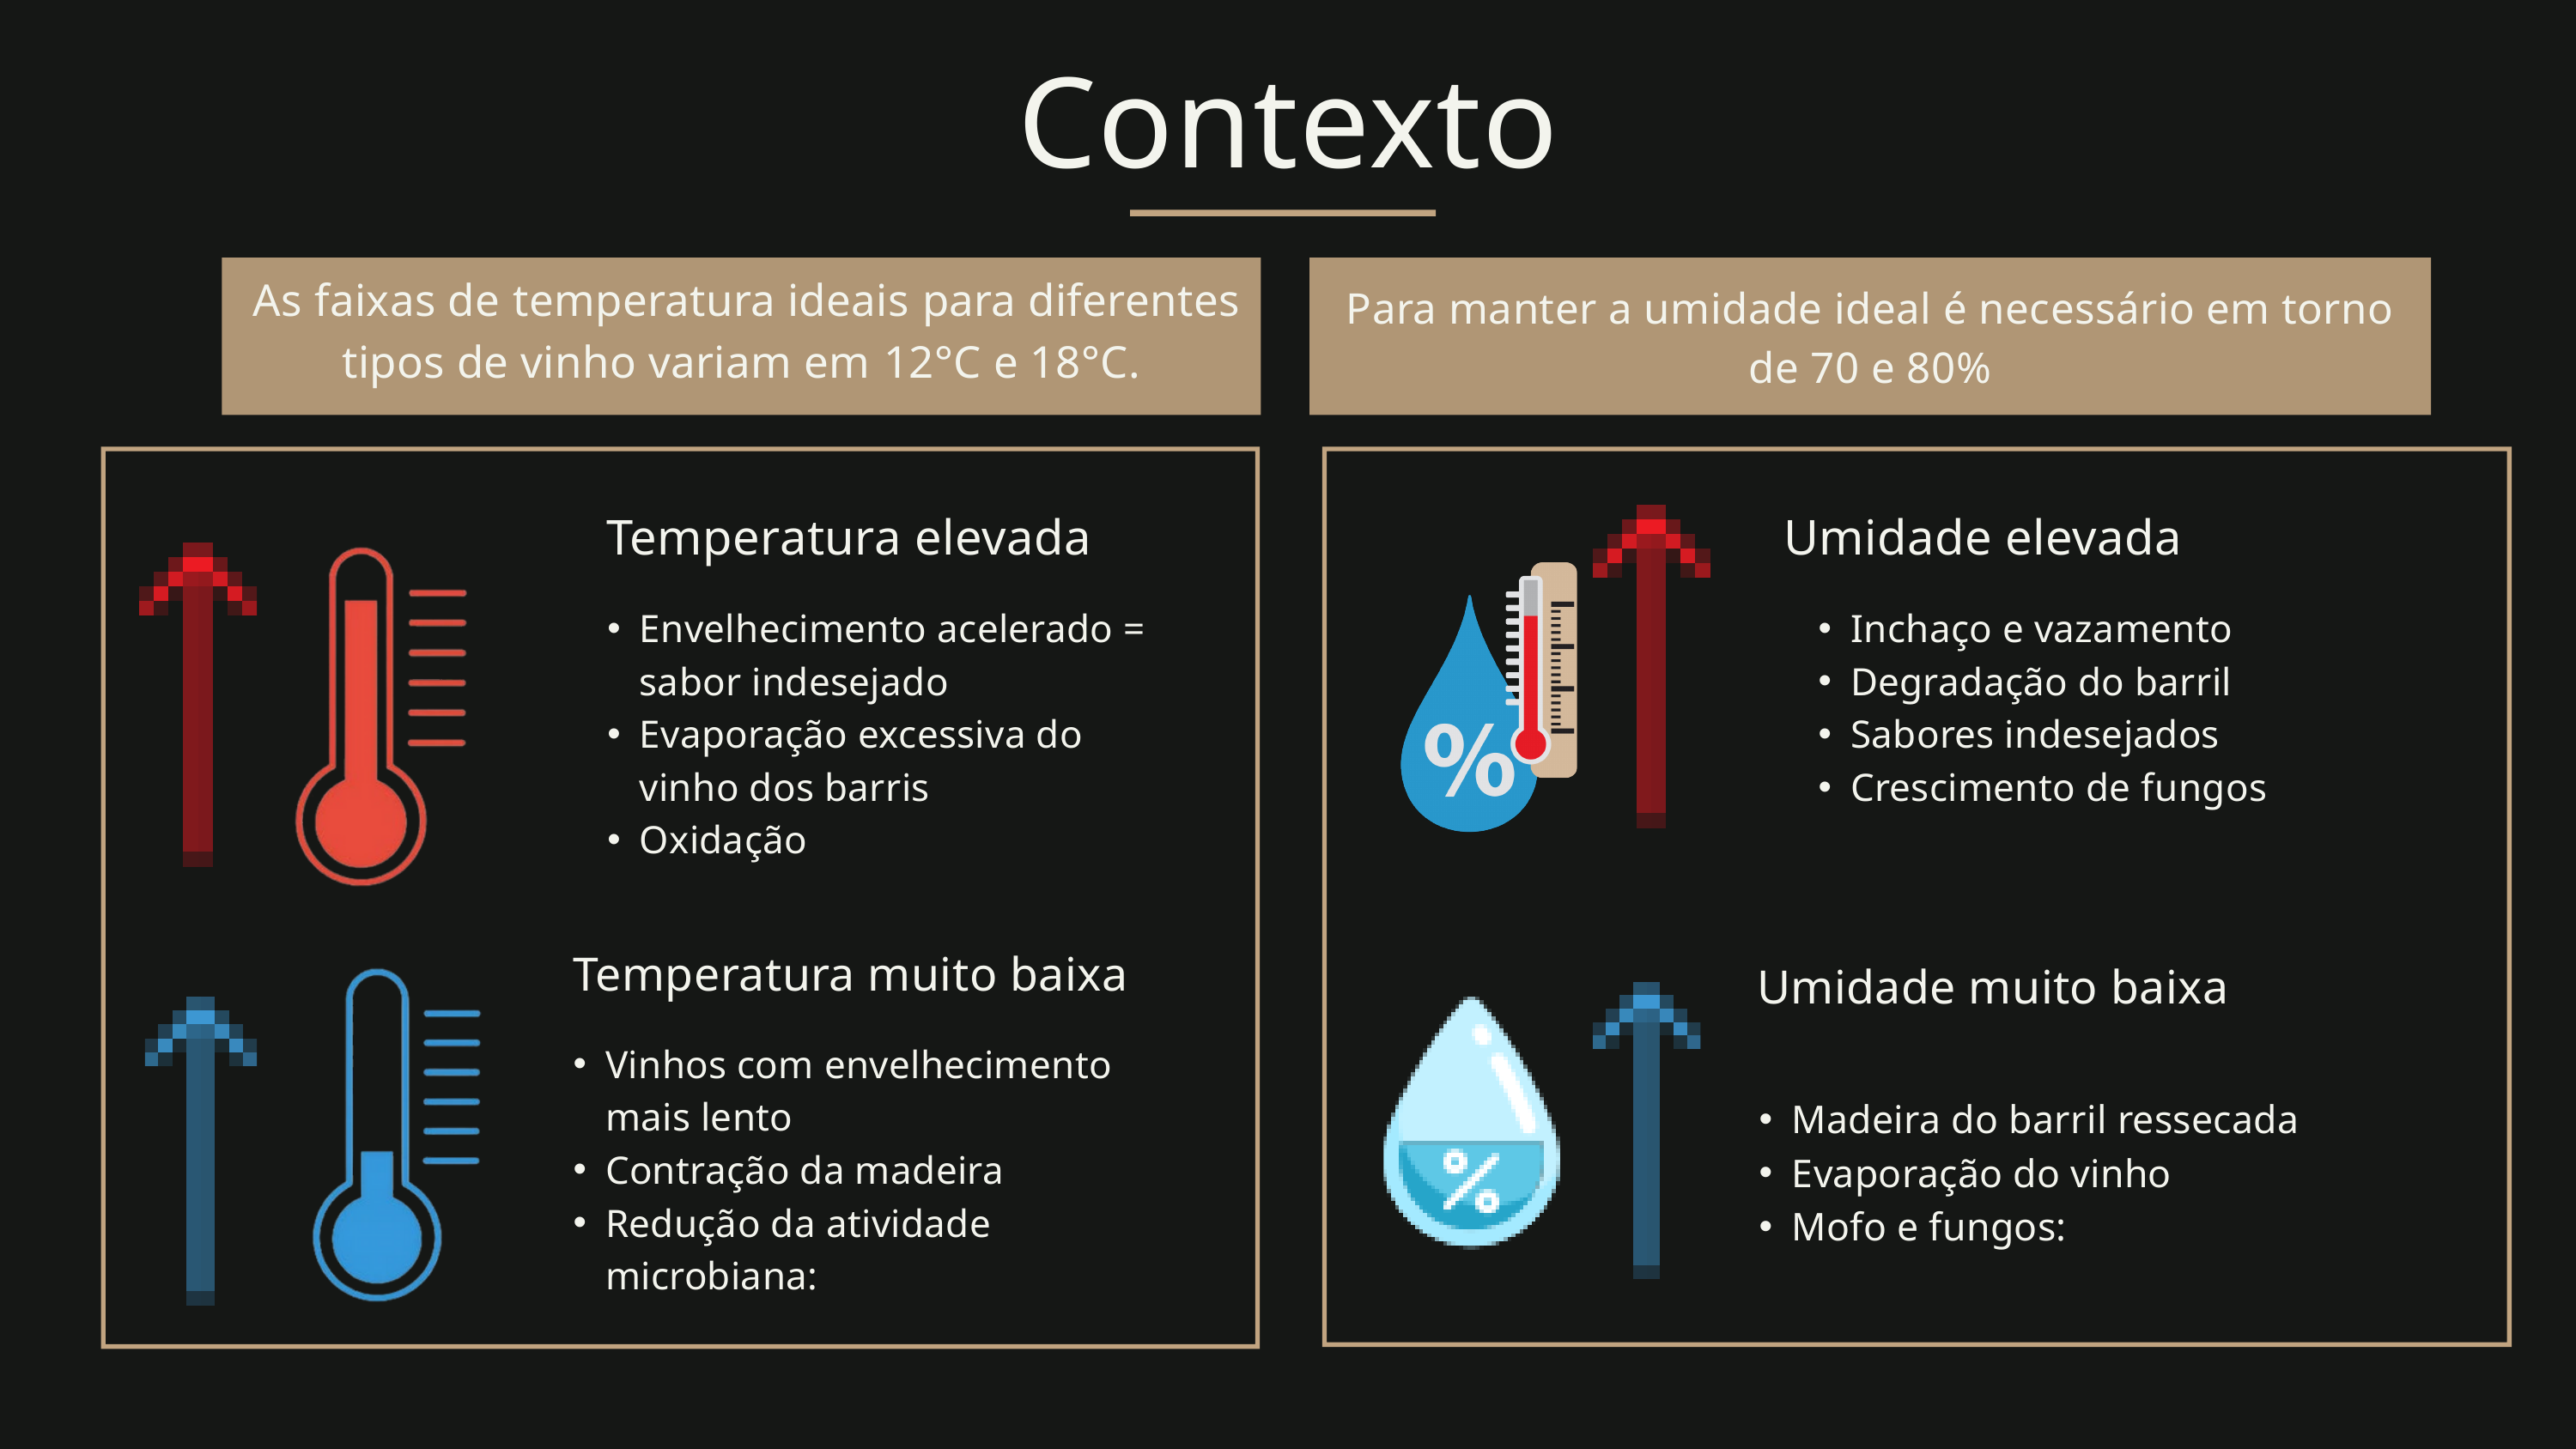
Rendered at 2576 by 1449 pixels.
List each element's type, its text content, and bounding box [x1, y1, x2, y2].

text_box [100, 446, 1261, 1349]
text_box Contexto [984, 42, 1577, 193]
text_box As faixas de temperatura ideais para diferentes tipos de vinho variam em 12°C e 18°C. [239, 264, 1243, 445]
text_box [1309, 258, 2432, 415]
text_box [222, 258, 1261, 415]
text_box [1321, 446, 2512, 1348]
text_box Para manter a umidade ideal é necessário em torno de 70 e 80% [1345, 273, 2396, 392]
text_box [1130, 209, 1437, 216]
